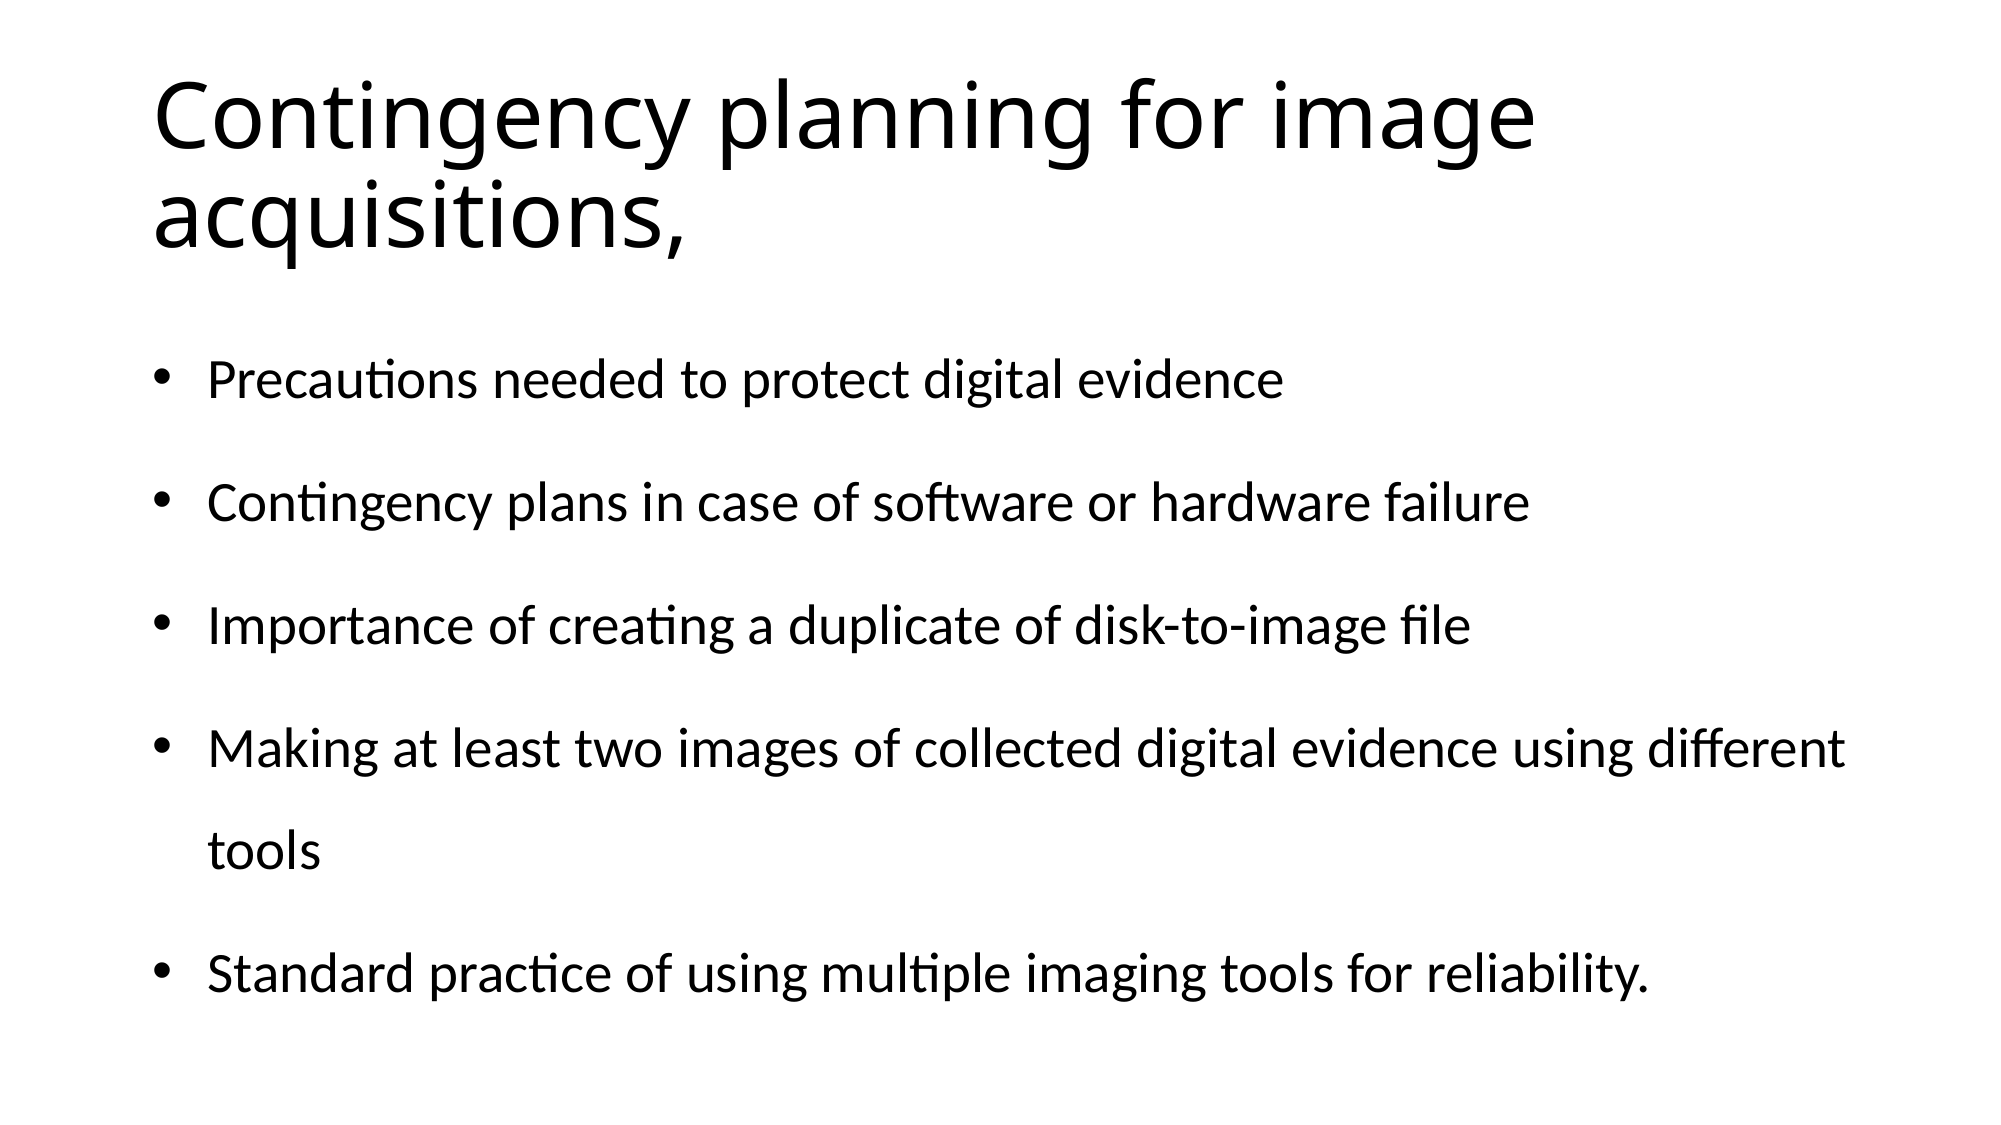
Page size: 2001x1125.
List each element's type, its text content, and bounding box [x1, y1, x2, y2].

title Contingency planning for image acquisitions, [137, 59, 1863, 278]
list Precautions needed to protect digital evidence Contingency plans in case of software or hardware failure Importance of creating a duplicate of disk-to-image file Making at least two images of collected digital evidence using different tools Standard practice of using multiple imaging tools for reliability. [137, 299, 1863, 1014]
